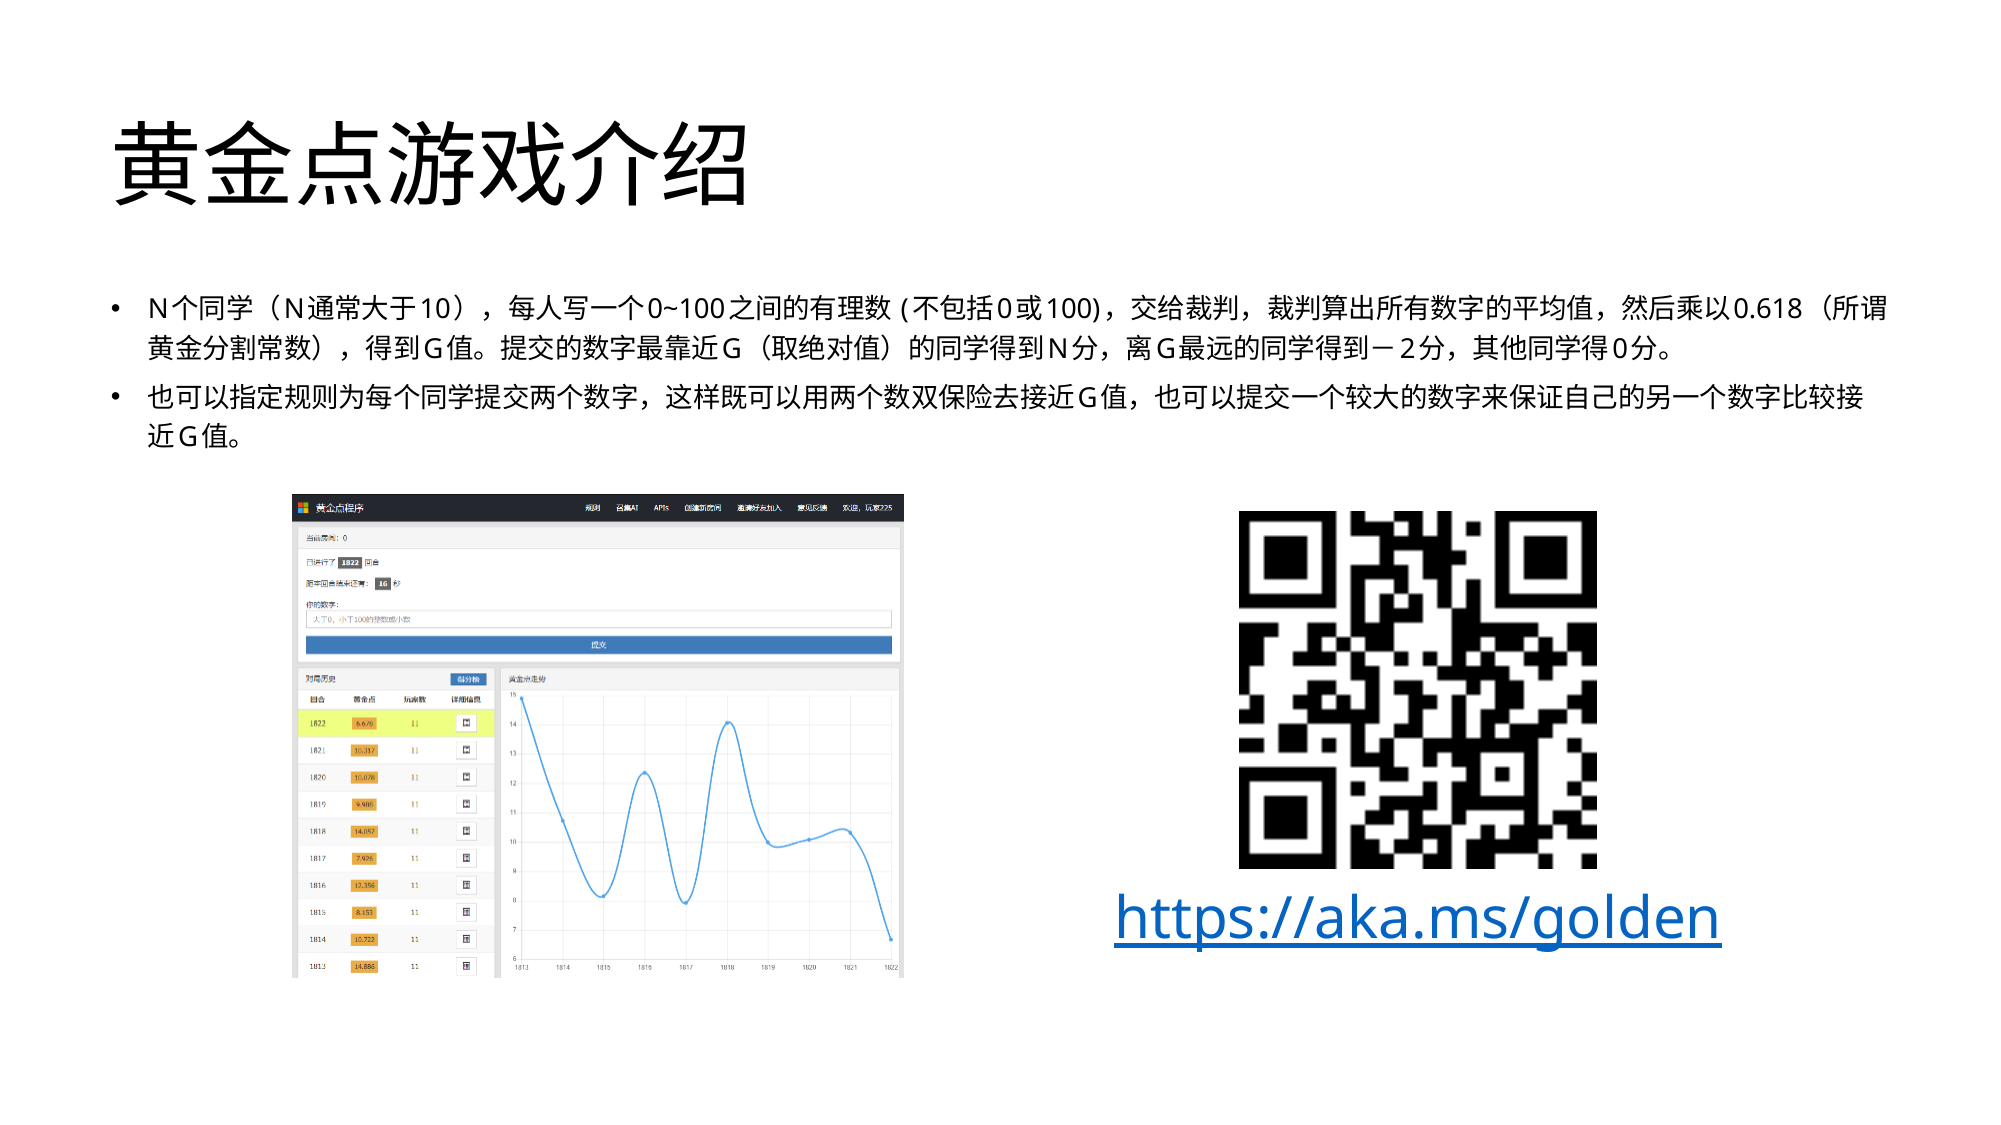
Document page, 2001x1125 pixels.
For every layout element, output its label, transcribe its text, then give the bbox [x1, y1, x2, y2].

picture [1239, 511, 1597, 869]
text_box https://aka.ms/golden [1099, 873, 1737, 968]
title 黄金点游戏介绍 [95, 59, 1905, 278]
picture [292, 494, 904, 978]
list N个同学（N通常大于10），每人写一个0~100之间的有理数 (不包括0或100)，交给裁判，裁判算出所有数字的平均值，然后乘以0.618（所谓黄金分割常数），得到G值。提交的数字最靠近G（取绝对值）的同学得到N分，离G最远的同学得到－2分，其他同学得0分。 也可以指定规则为每个同学提交两个数字，这样既可以用两个数双保险去接近G值，也可以提交一个较大的数字来保证自己的另一个数字比较接近G值。 [95, 277, 1904, 464]
